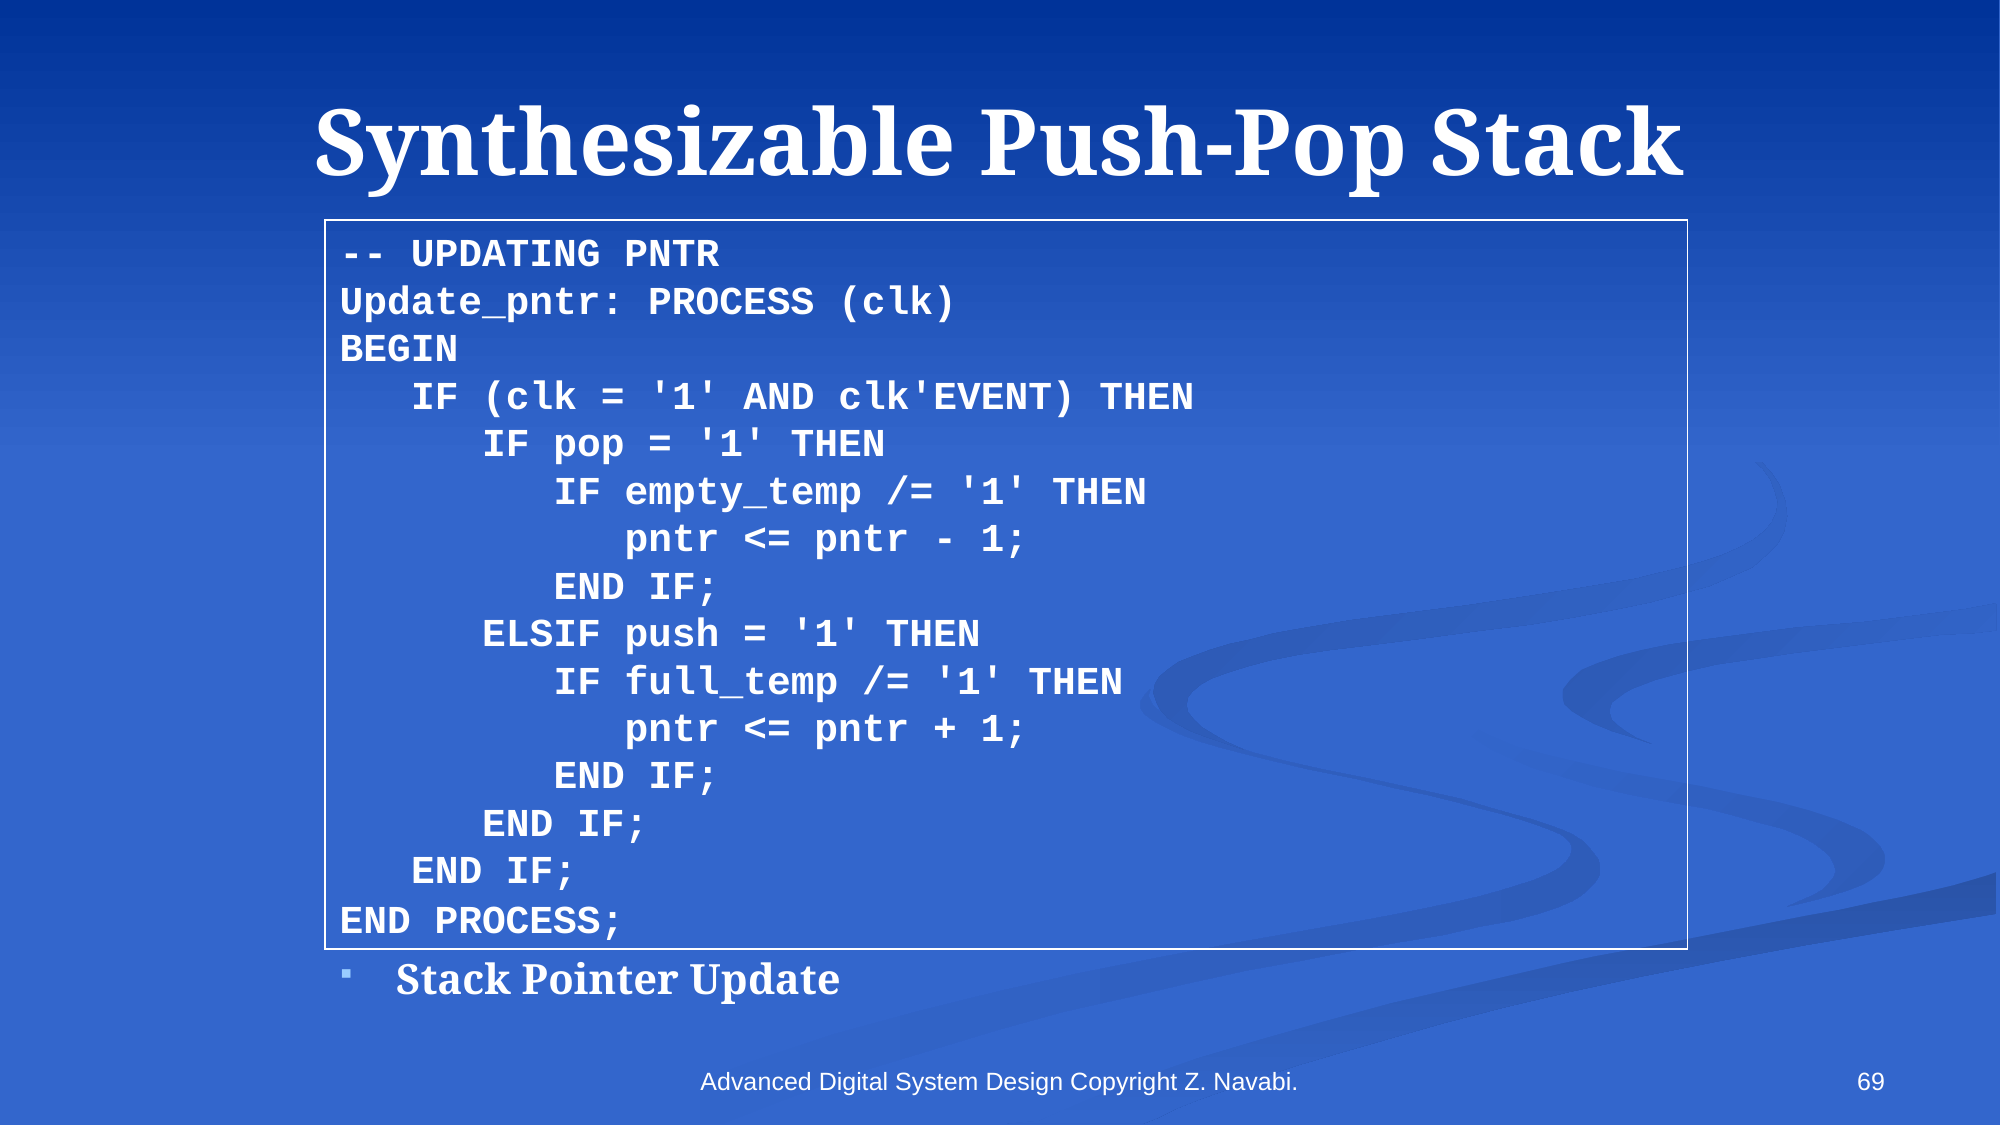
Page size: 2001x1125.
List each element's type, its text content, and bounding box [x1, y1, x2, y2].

footer Advanced Digital System Design Copyright Z. Navabi. [683, 1038, 1317, 1104]
slide_number 69 [1433, 1024, 1901, 1104]
text_box -- UPDATING PNTR Update_pntr: PROCESS (clk) BEGIN IF (clk = '1' AND clk'EVENT) THEN IF pop = '1' THEN IF empty_temp /= '1' THEN pntr <= pntr - 1; END IF; ELSIF push = '1' THEN IF full_temp /= '1' THEN pntr <= pntr + 1; END IF; END IF; END IF; END PROCESS; [324, 233, 1688, 950]
text_box Stack Pointer Update [324, 962, 1675, 1038]
title Synthesizable Push-Pop Stack [287, 44, 1713, 233]
